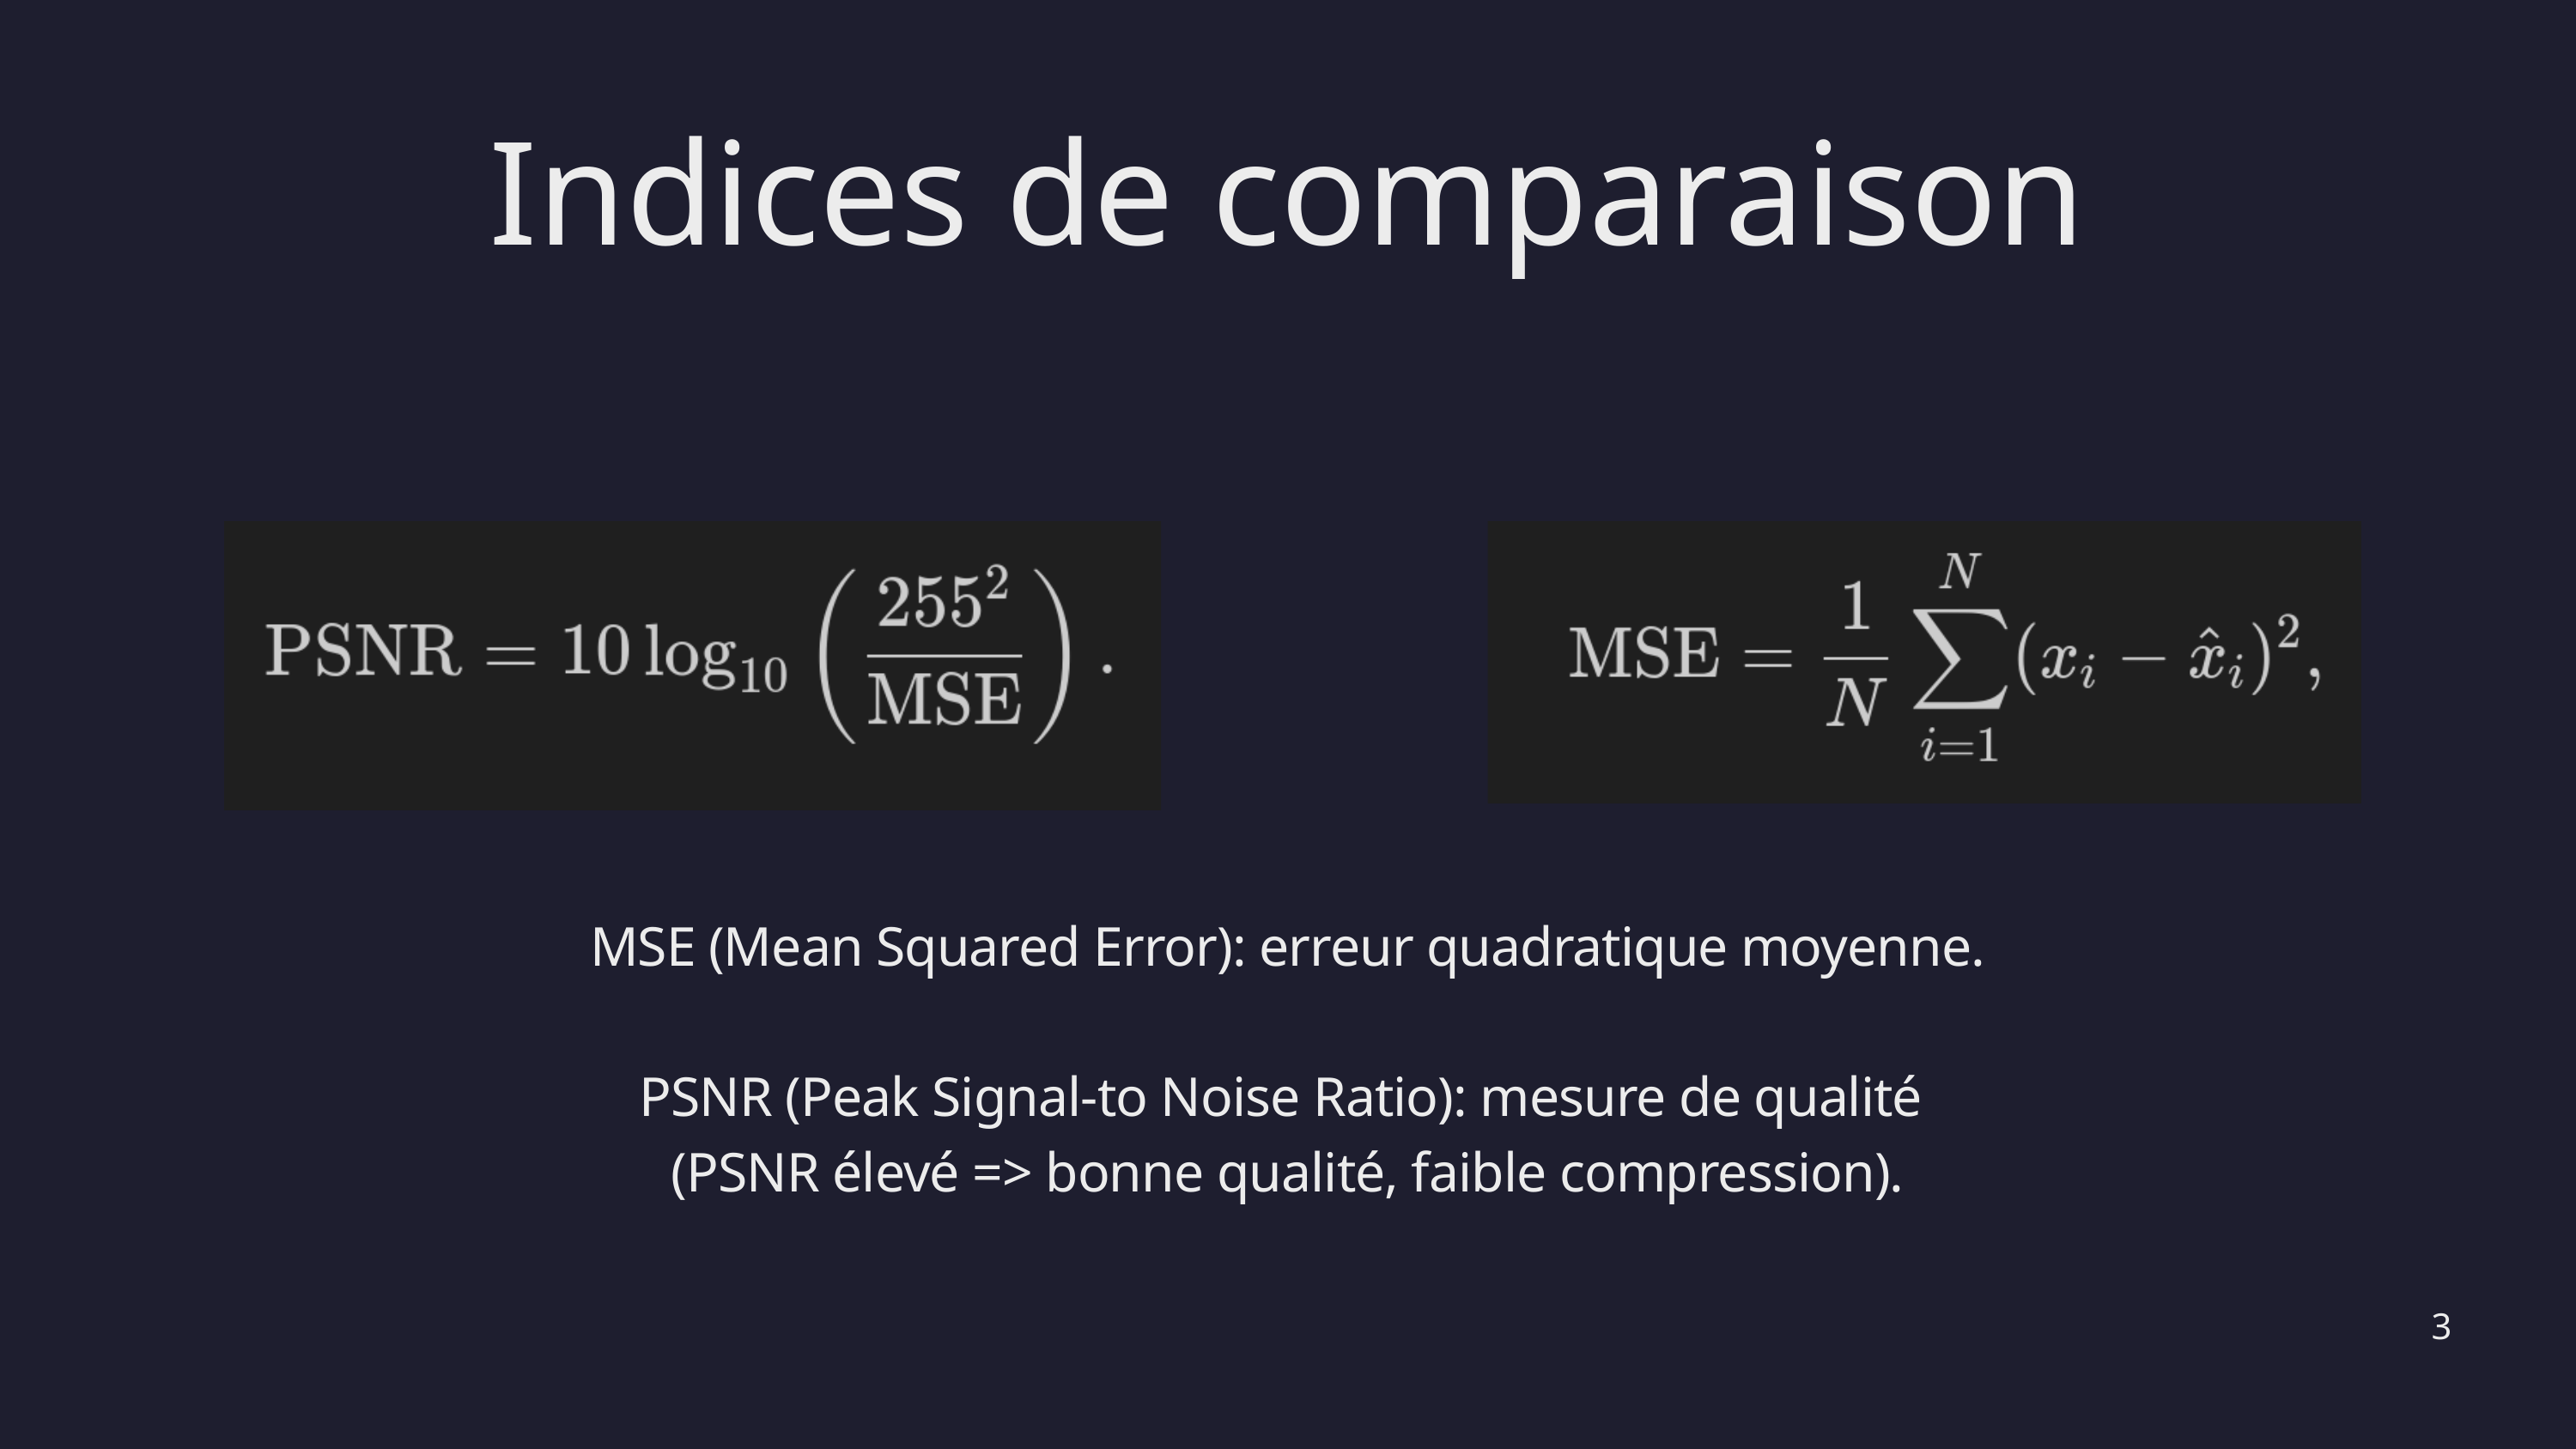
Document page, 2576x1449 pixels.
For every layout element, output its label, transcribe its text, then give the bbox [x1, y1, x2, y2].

text_box Indices de comparaison [0, 130, 1304, 274]
text_box 3 [2431, 1296, 2452, 1348]
text_box [224, 521, 1162, 810]
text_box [1309, 0, 2576, 473]
text_box MSE (Mean Squared Error): erreur quadratique moyenne. PSNR (Peak Signal-to Noise Ratio): mesure de qualité (PSNR élevé => bonne qualité, faible compression). [0, 901, 2576, 1265]
text_box [1487, 521, 2361, 803]
